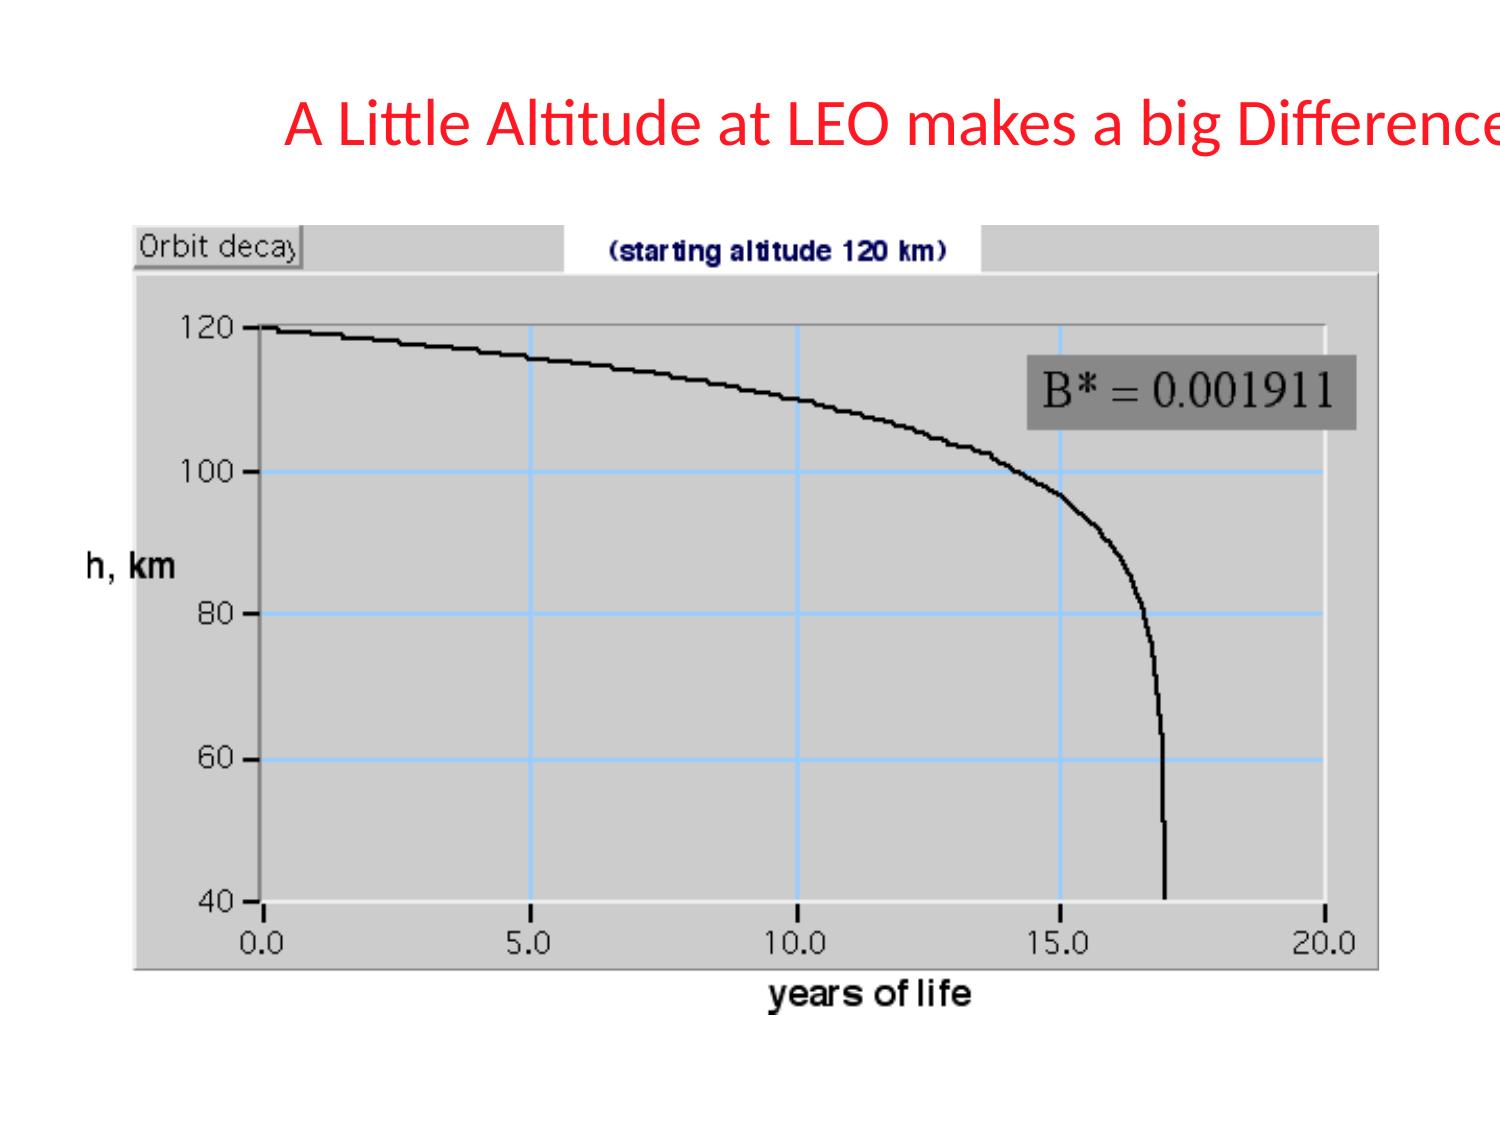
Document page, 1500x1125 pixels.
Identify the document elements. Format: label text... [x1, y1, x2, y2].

picture [87, 224, 1380, 1015]
title A Little Altitude at LEO makes a big Difference [262, 24, 1500, 213]
